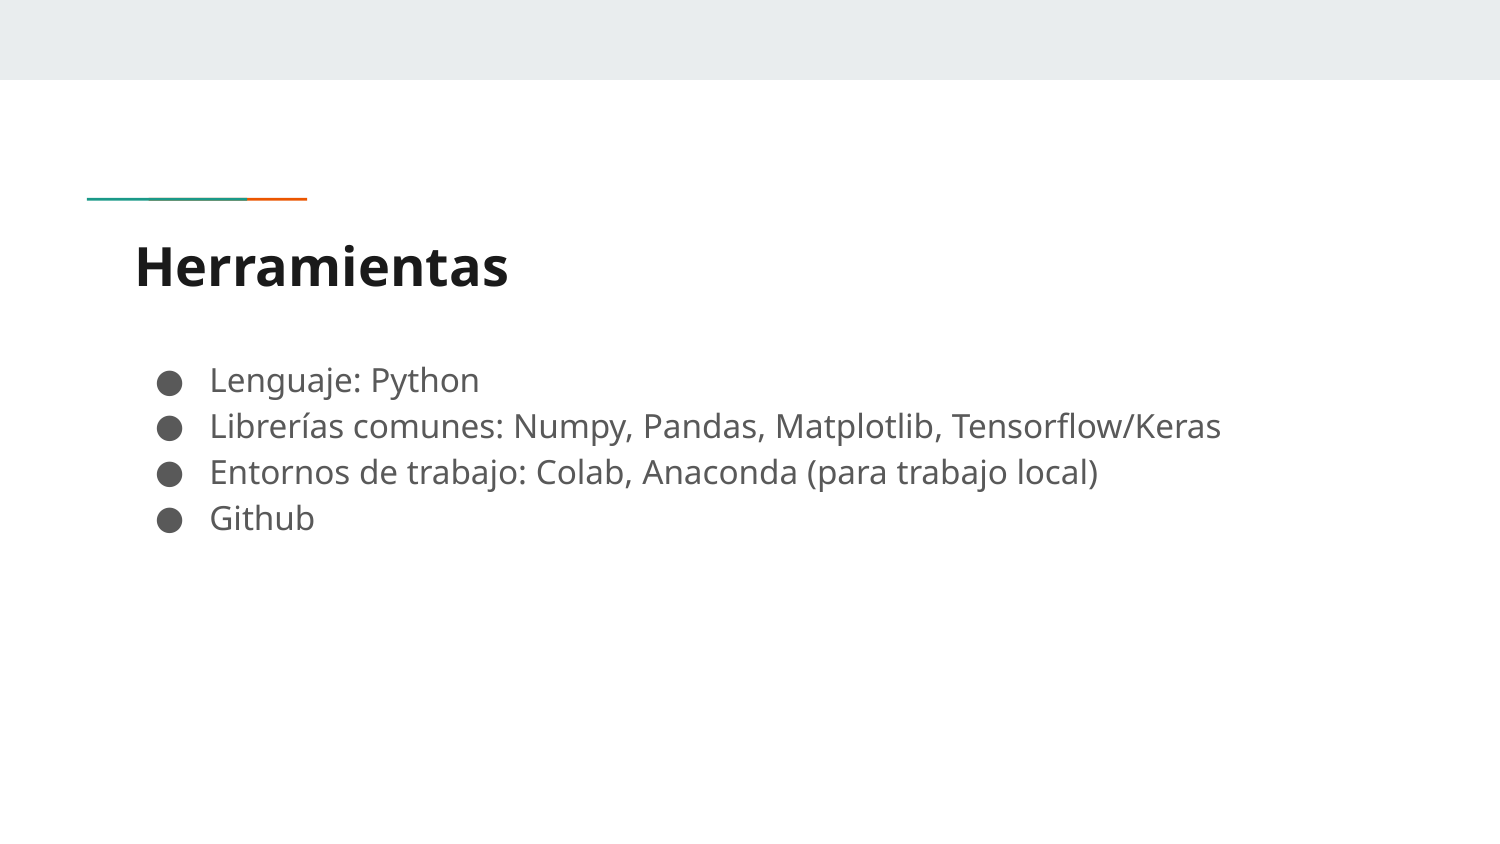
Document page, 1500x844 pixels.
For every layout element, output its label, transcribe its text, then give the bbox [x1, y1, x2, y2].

title Herramientas [119, 217, 1381, 306]
list Lenguaje: Python Librerías comunes: Numpy, Pandas, Matplotlib, Tensorflow/Keras Entornos de trabajo: Colab, Anaconda (para trabajo local) Github [119, 332, 1381, 704]
